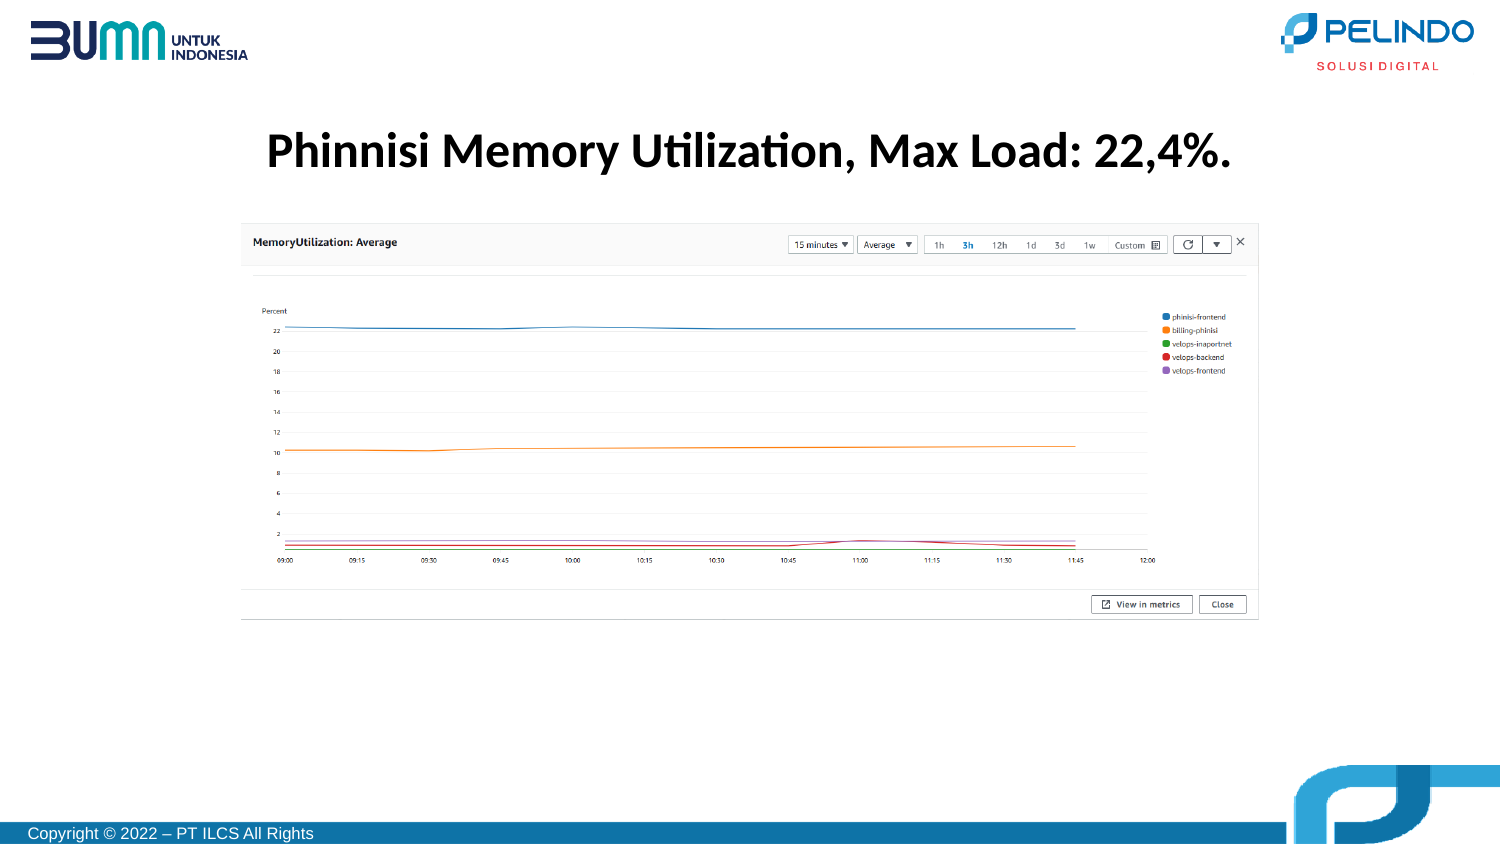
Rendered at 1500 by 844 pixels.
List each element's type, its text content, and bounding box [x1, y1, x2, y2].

title Phinnisi Memory Utilization, Max Load: 22,4%. [104, 71, 1396, 233]
picture [0, 765, 1500, 844]
picture [1281, 13, 1475, 76]
picture [31, 21, 248, 61]
picture [240, 223, 1260, 621]
